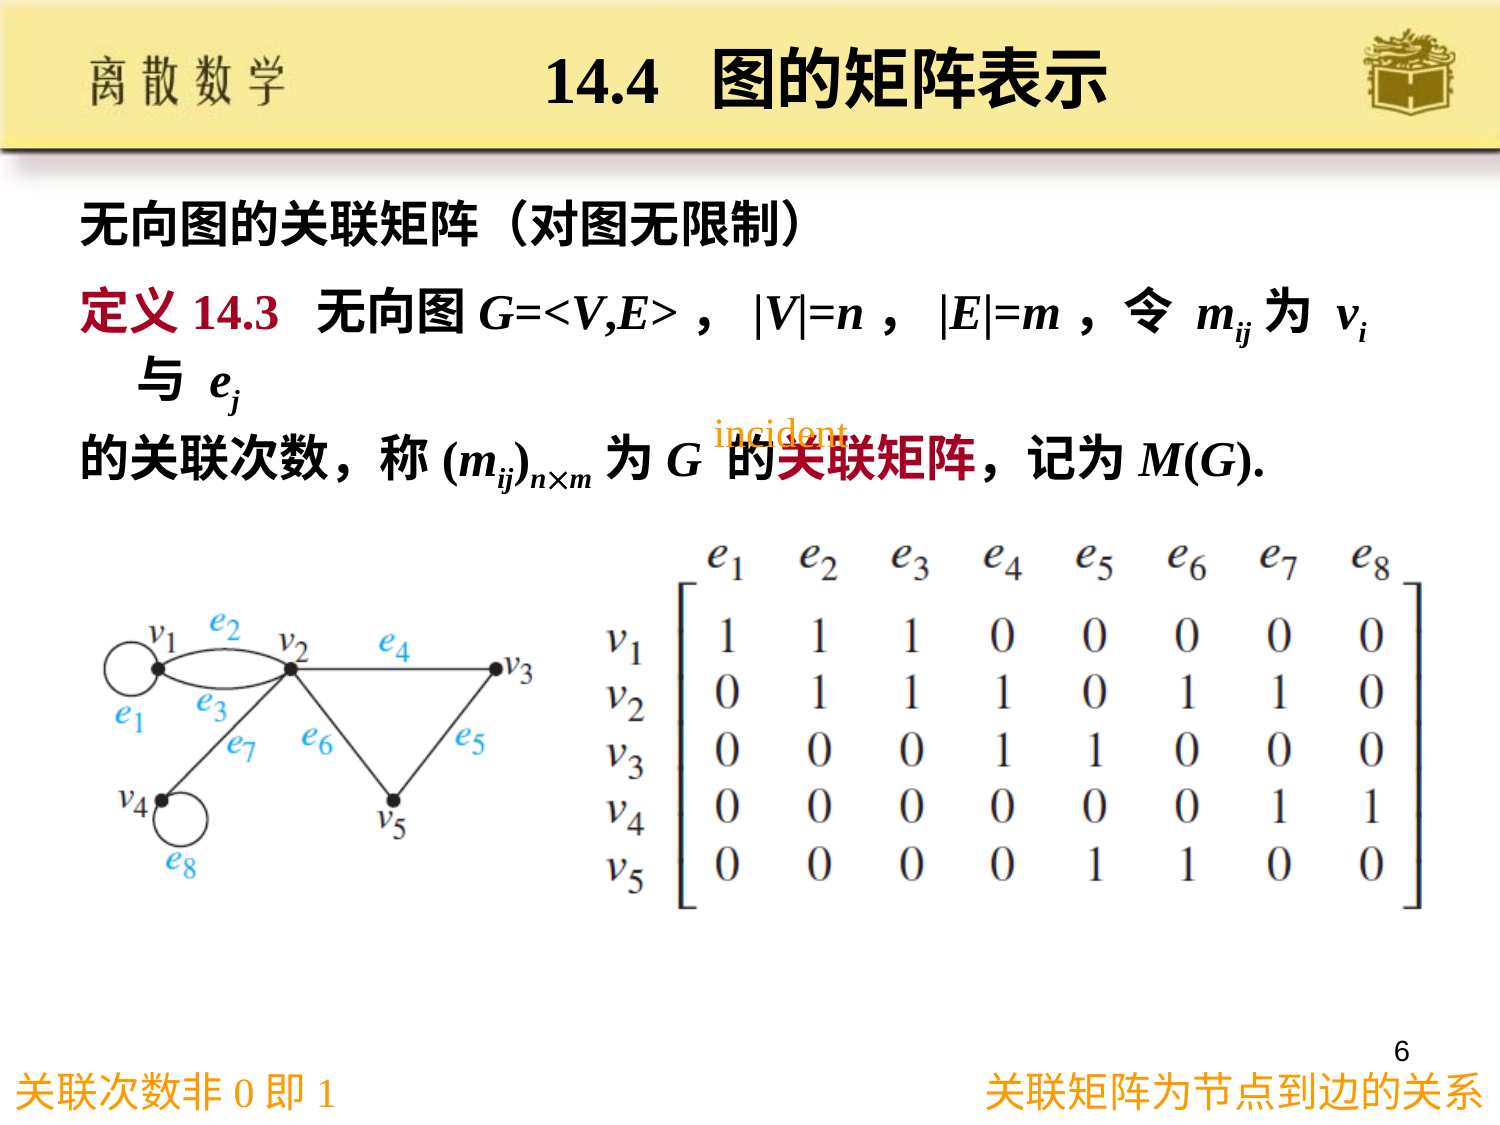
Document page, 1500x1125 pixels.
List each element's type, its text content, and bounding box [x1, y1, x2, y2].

picture [0, 0, 1500, 1058]
text_box 关联次数非0即1 [0, 1057, 798, 1123]
text_box incident [679, 398, 883, 463]
title 14.4 图的矩阵表示 [324, 42, 1329, 112]
text_box 关联矩阵为节点到边的关系 [749, 1058, 1500, 1124]
slide_number 6 [1074, 1024, 1425, 1058]
list 无向图的关联矩阵（对图无限制） 定义14.3 无向图G=<V,E>，|V|=n，|E|=m，令 mij为 vi 与 ej 的关联次数，称(mij)nm为G 的关联矩阵，记为M(G). [64, 184, 1415, 927]
